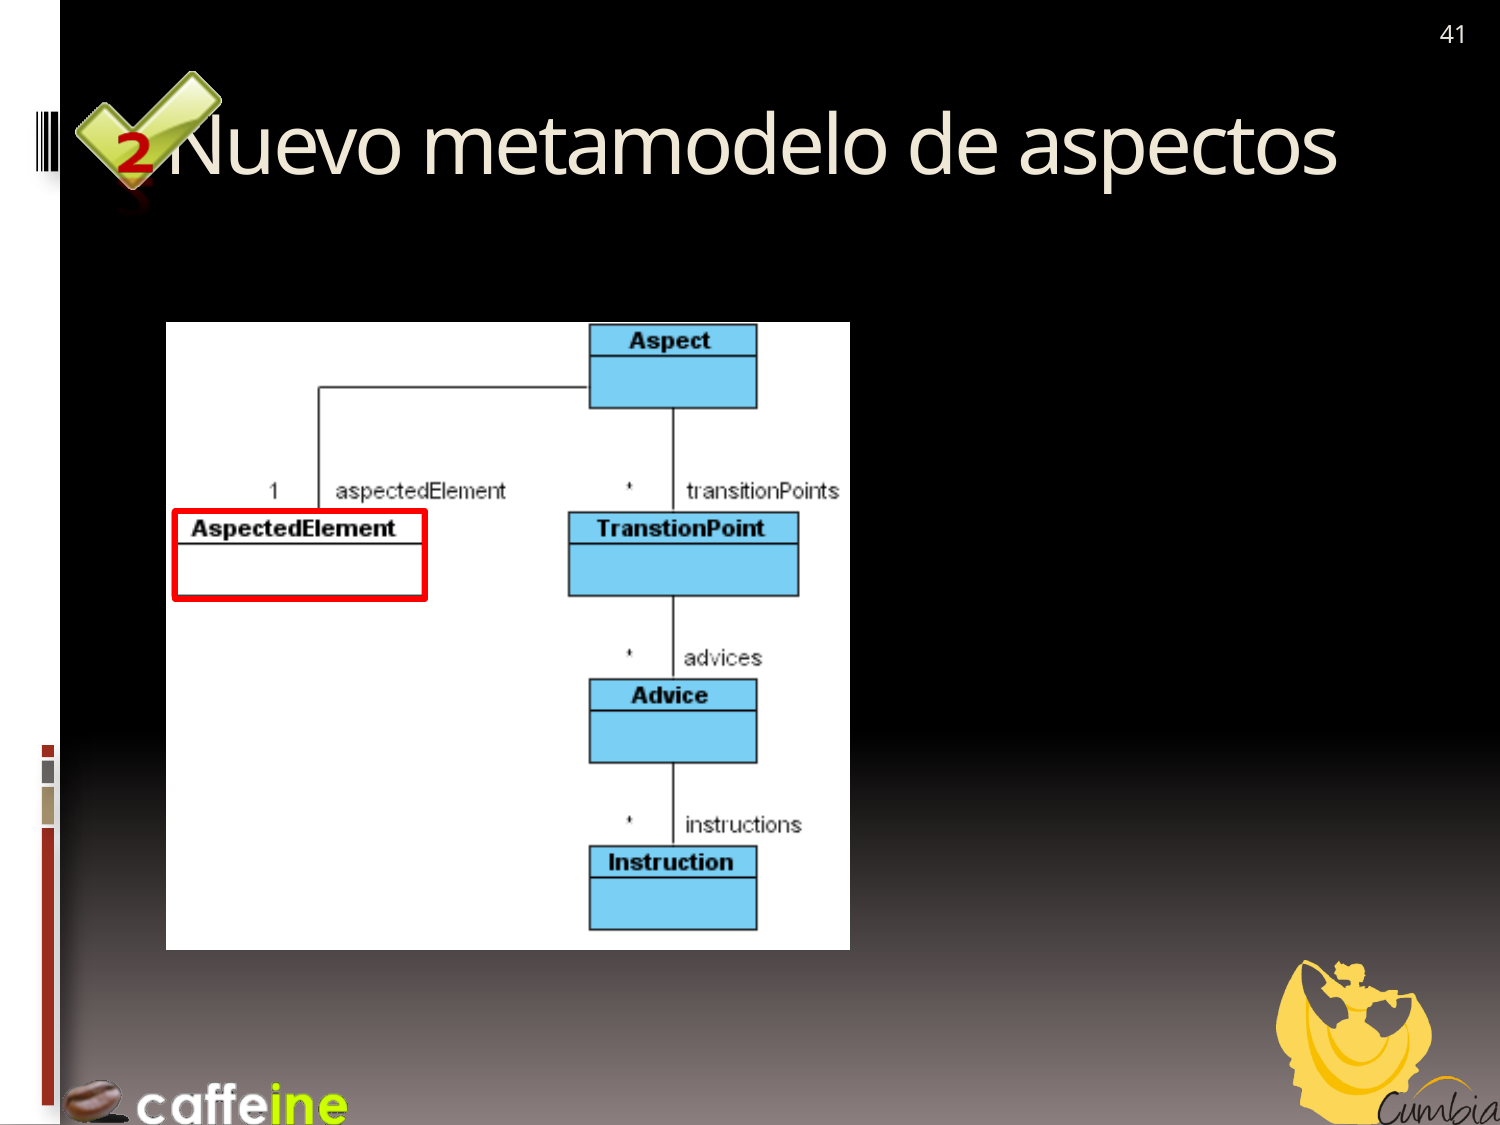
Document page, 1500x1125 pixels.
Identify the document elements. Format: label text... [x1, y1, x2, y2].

picture [1276, 960, 1500, 1125]
picture [166, 322, 851, 951]
picture [59, 67, 222, 285]
slide_number 41 [1425, 0, 1500, 60]
title Nuevo metamodelo de aspectos [250, 83, 1425, 234]
picture [62, 1080, 348, 1125]
text_box Consolidar Información [222, 83, 257, 234]
